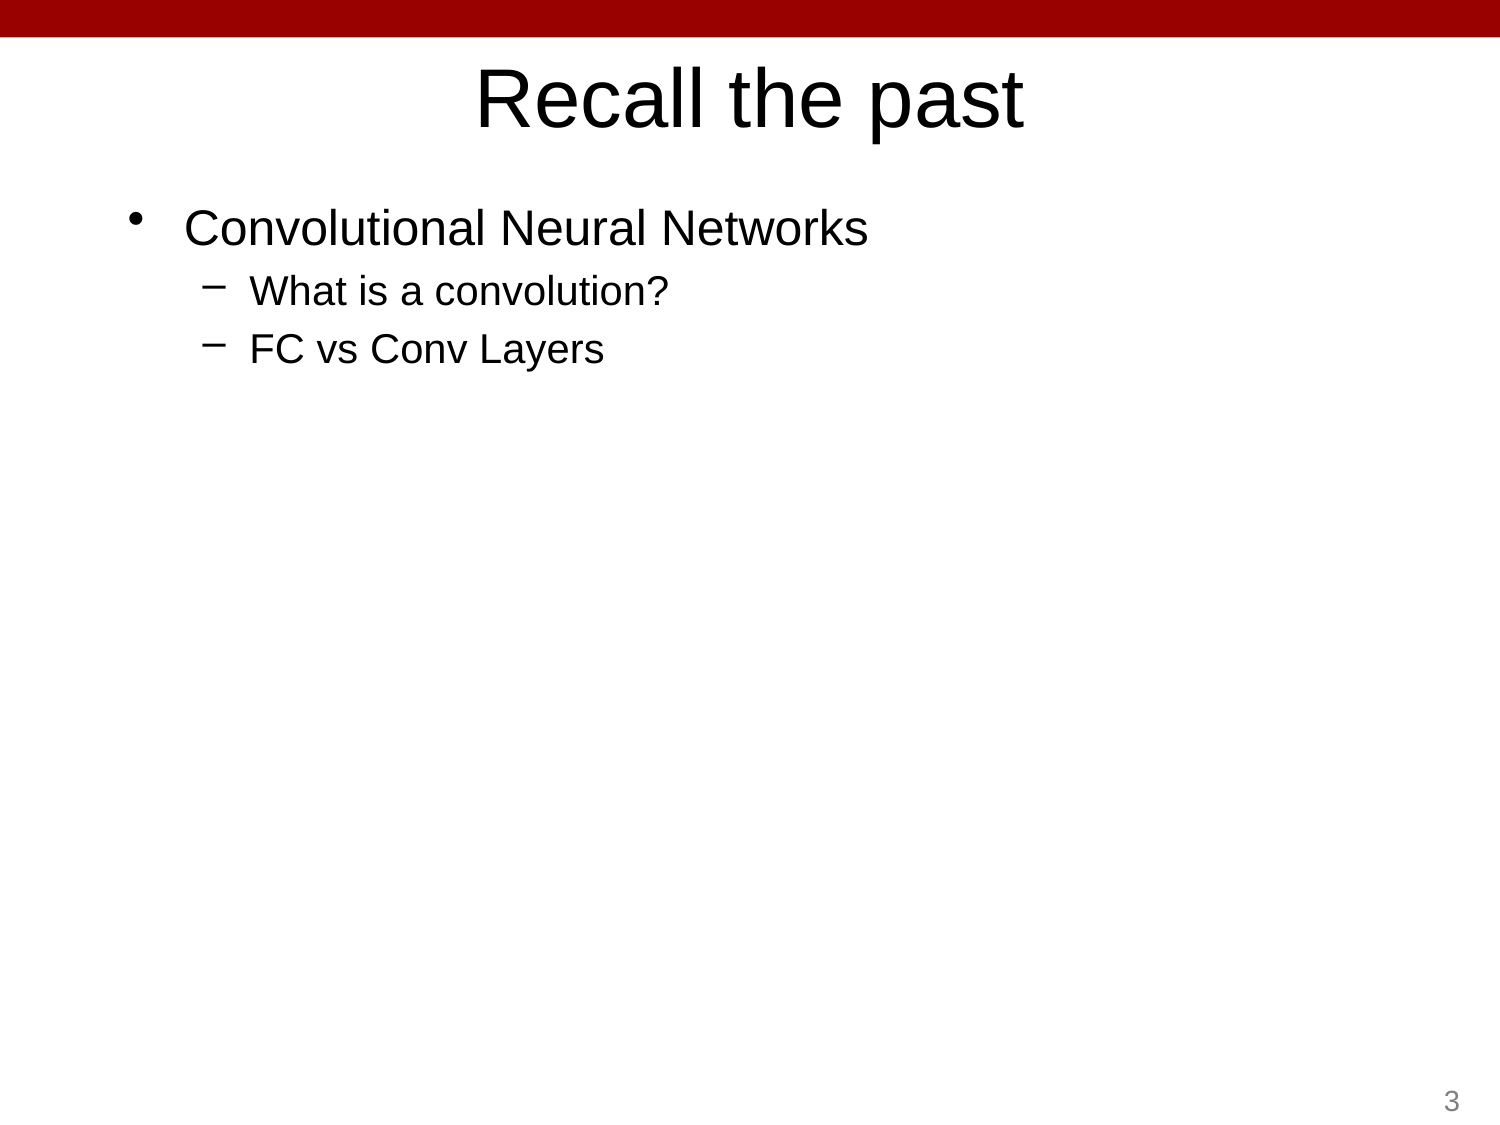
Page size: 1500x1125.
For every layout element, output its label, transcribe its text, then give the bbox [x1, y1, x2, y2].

slide_number 3 [1162, 1049, 1476, 1125]
title Recall the past [112, 37, 1388, 151]
list Convolutional Neural Networks What is a convolution? FC vs Conv Layers [112, 187, 1388, 1051]
